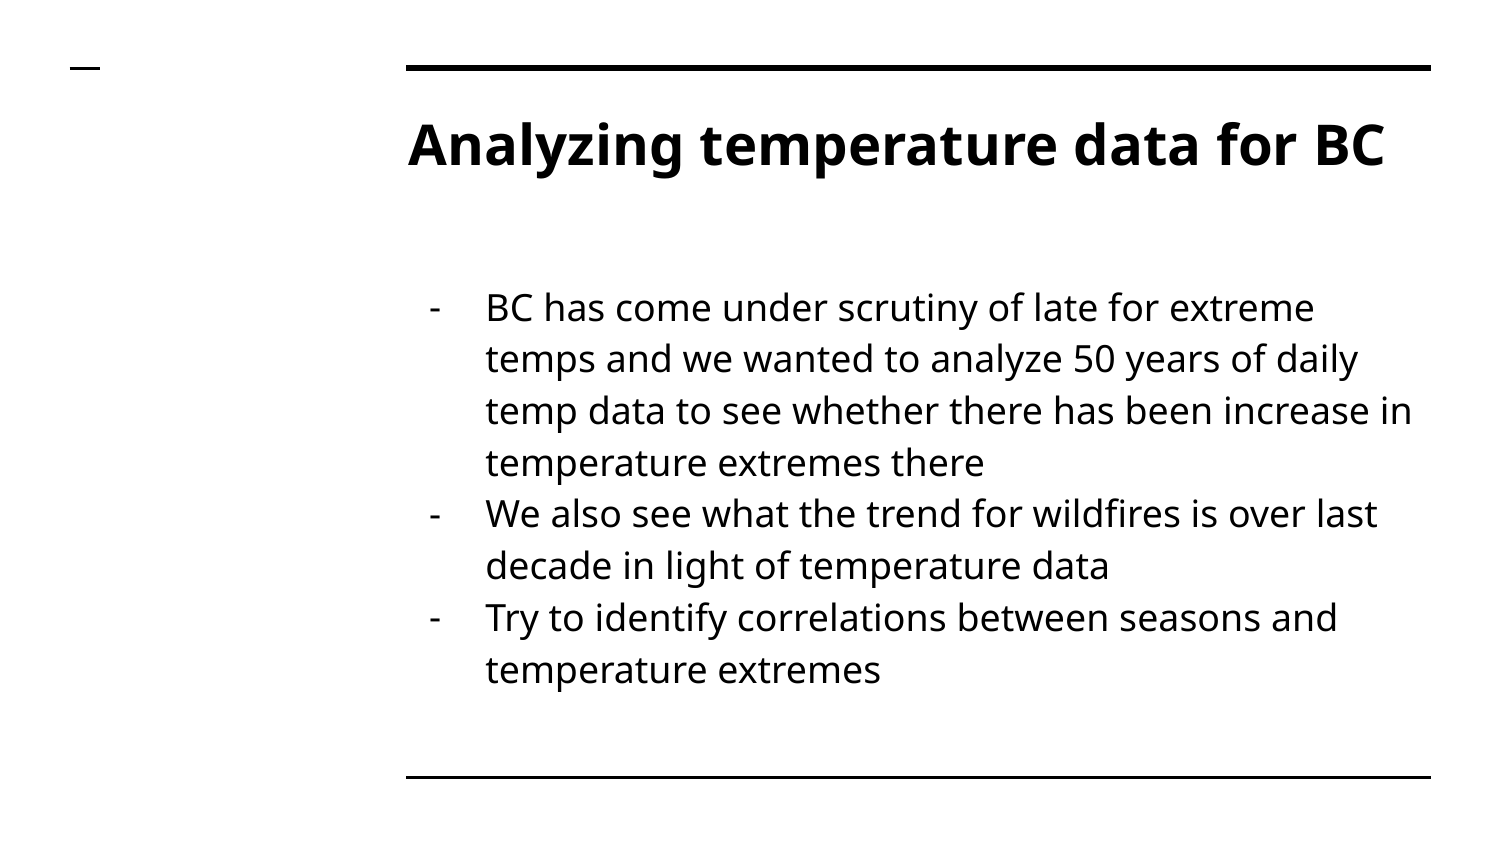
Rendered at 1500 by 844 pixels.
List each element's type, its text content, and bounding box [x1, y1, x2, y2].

title Analyzing temperature data for BC [393, 94, 1431, 199]
list BC has come under scrutiny of late for extreme temps and we wanted to analyze 50 years of daily temp data to see whether there has been increase in temperature extremes there We also see what the trend for wildfires is over last decade in light of temperature data Try to identify correlations between seasons and temperature extremes [395, 261, 1433, 755]
